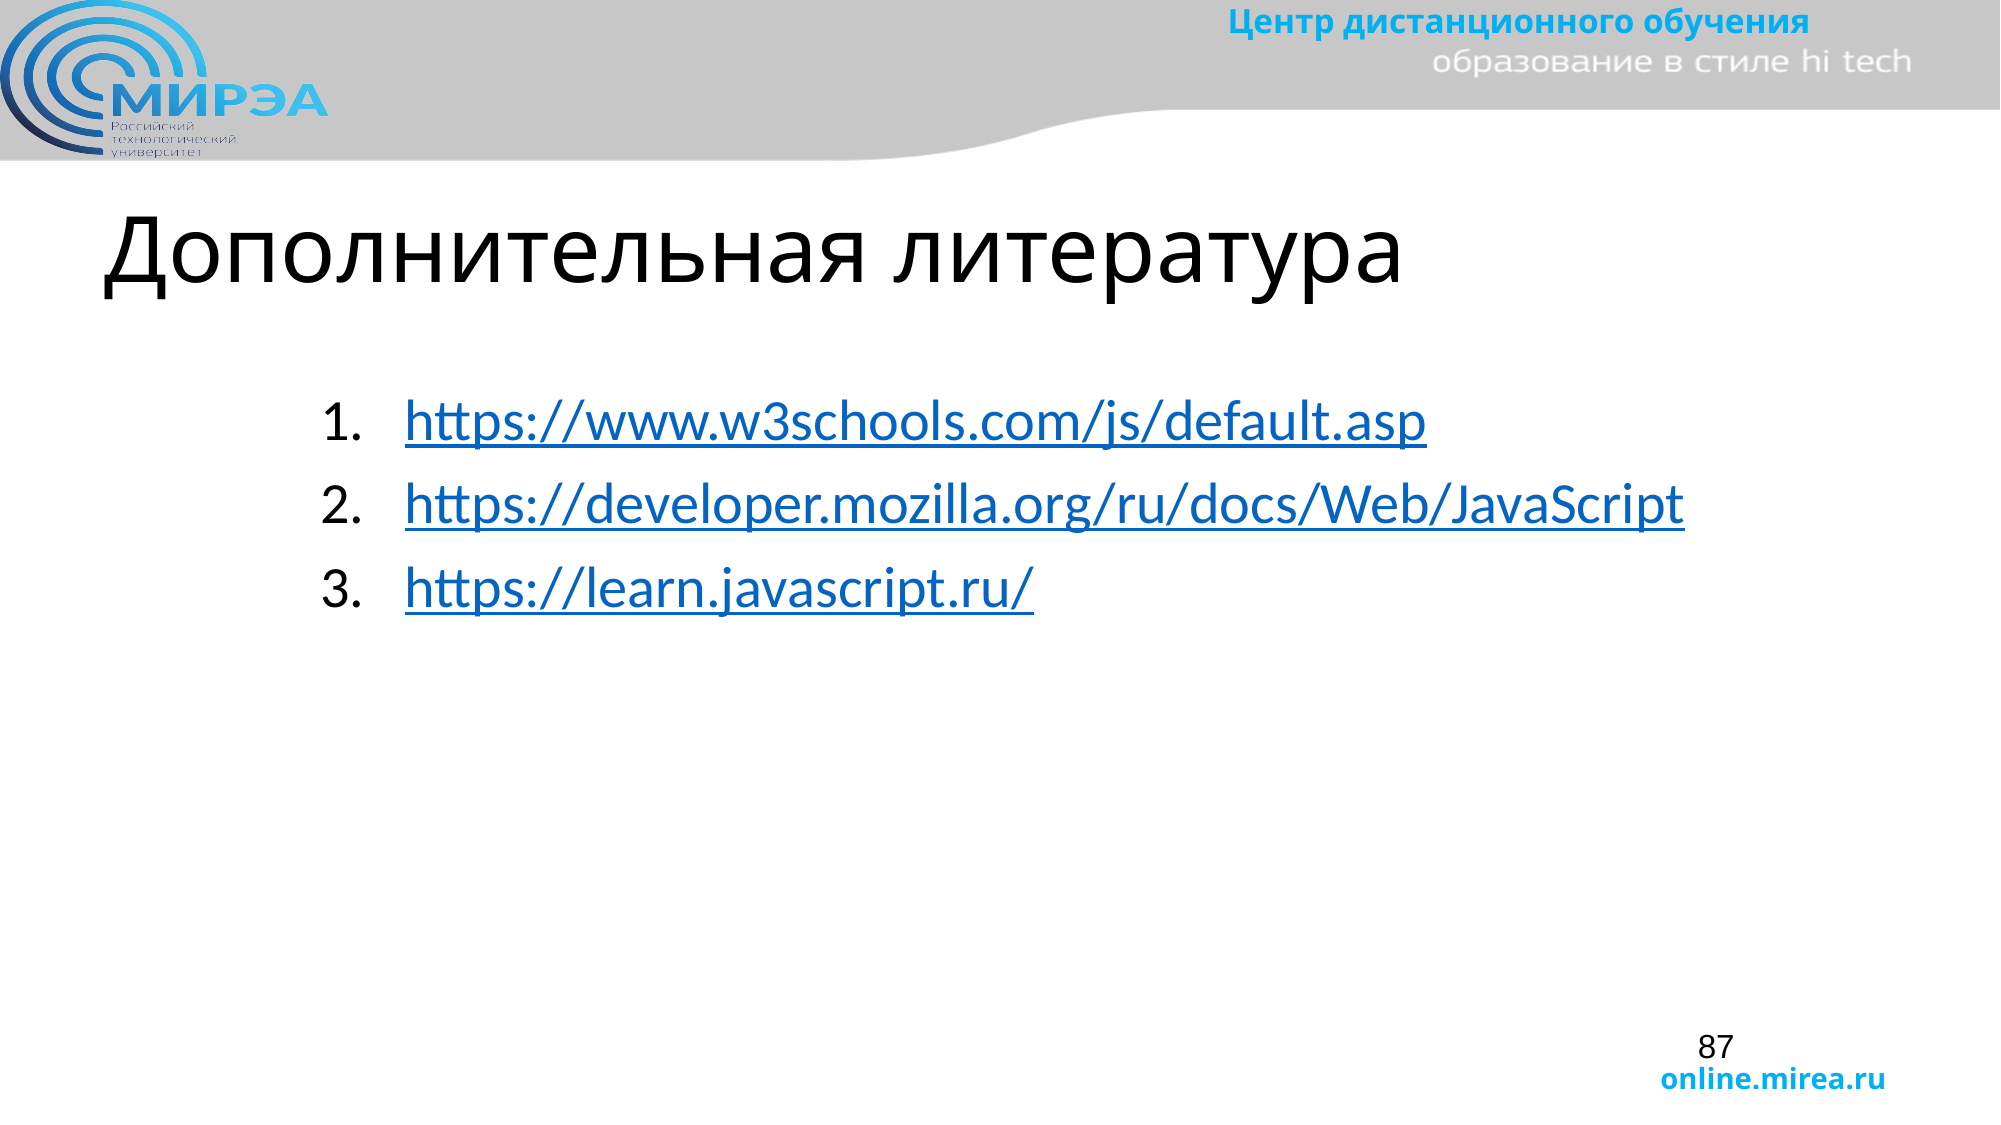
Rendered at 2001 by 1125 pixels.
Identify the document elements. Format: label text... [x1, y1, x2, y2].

picture [0, 0, 329, 159]
list https://www.w3schools.com/js/default.asp https://developer.mozilla.org/ru/docs/Web/JavaScript https://learn.javascript.ru/ [305, 382, 1733, 1005]
title Дополнительная литература [90, 196, 1891, 384]
text_box 87 [1400, 1017, 1750, 1062]
